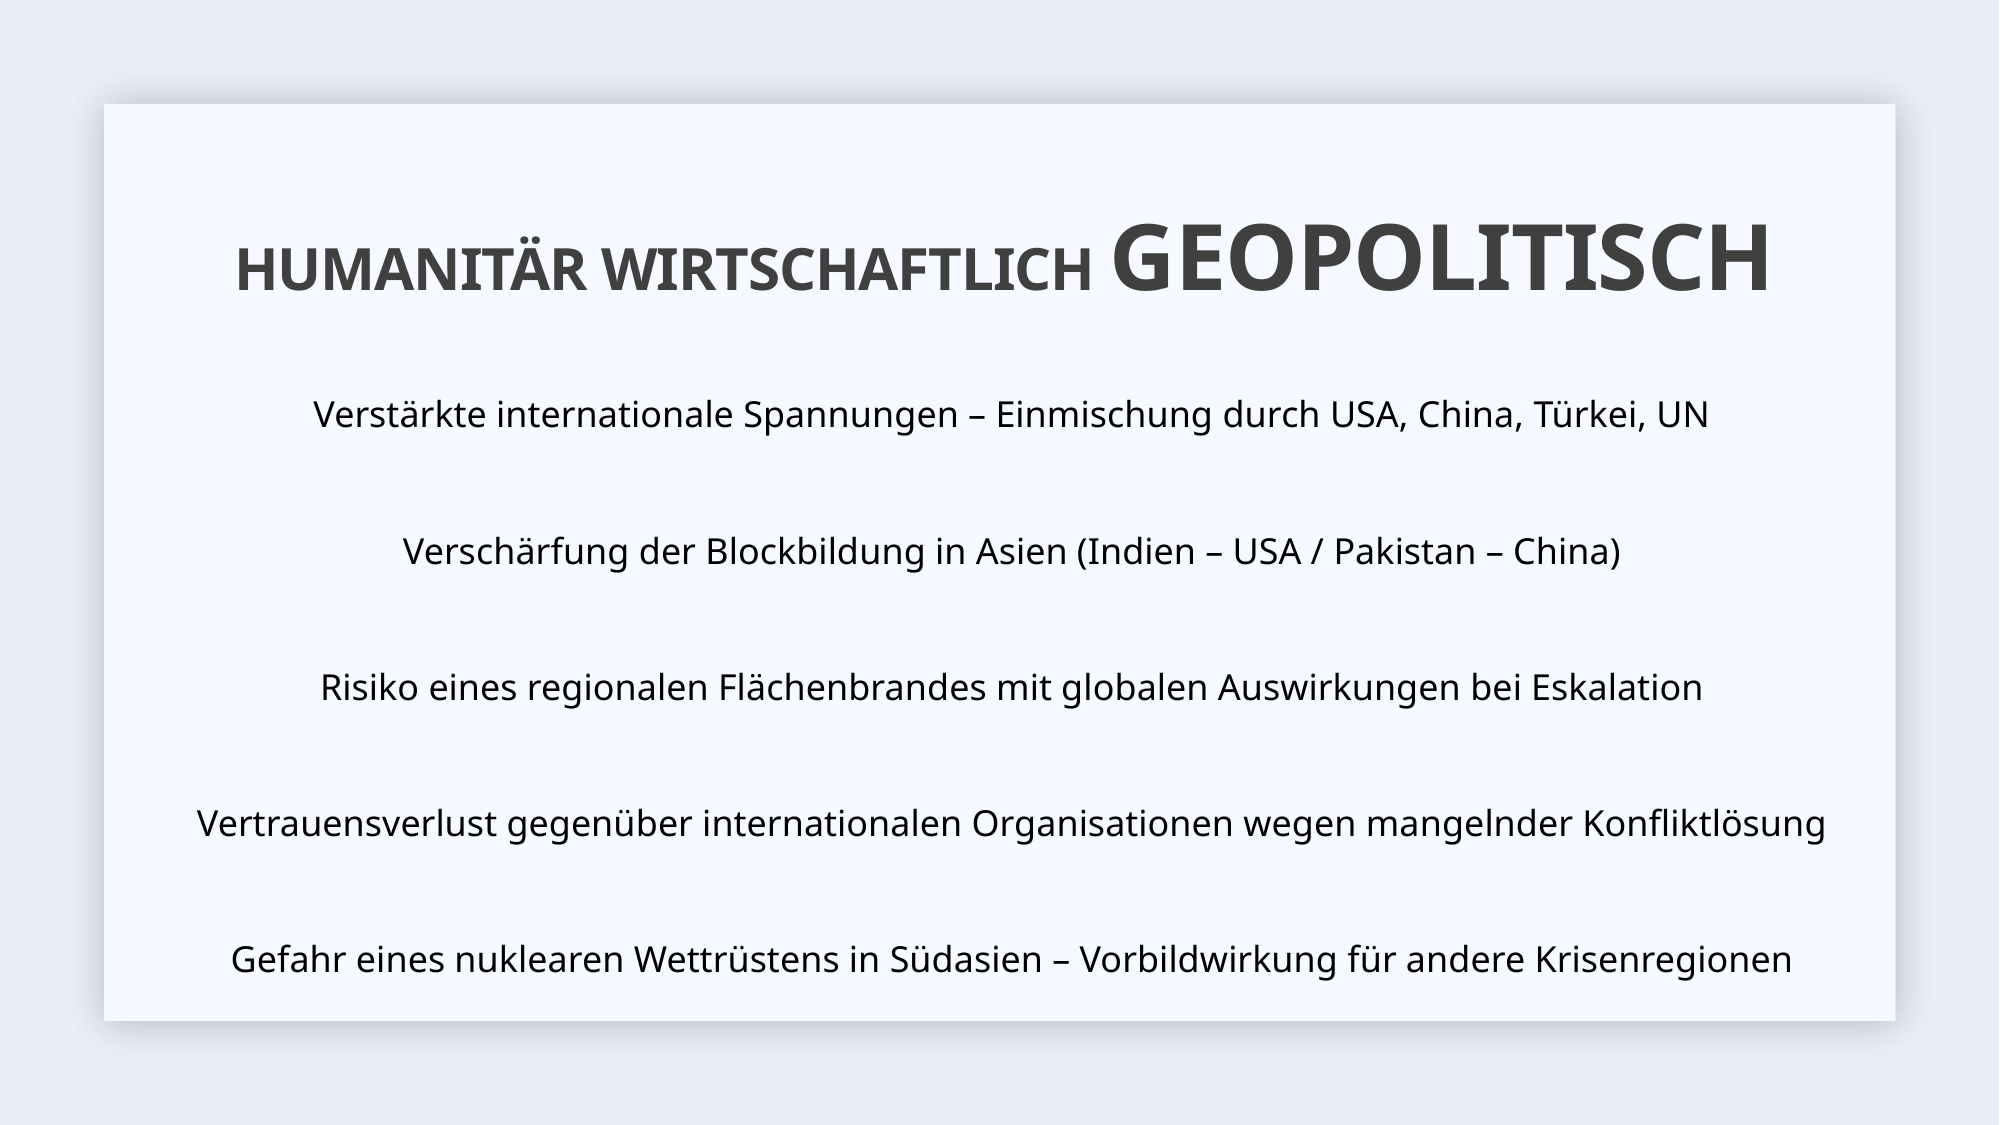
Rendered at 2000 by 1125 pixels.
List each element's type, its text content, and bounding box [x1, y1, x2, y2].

list Verstärkte internationale Spannungen – Einmischung durch USA, China, Türkei, UN Verschärfung der Blockbildung in Asien (Indien – USA / Pakistan – China) Risiko eines regionalen Flächenbrandes mit globalen Auswirkungen bei Eskalation Vertrauensverlust gegenüber internationalen Organisationen wegen mangelnder Konfliktlösung Gefahr eines nuklearen Wettrüstens in Südasien – Vorbildwirkung für andere Krisenregionen [179, 384, 1830, 1002]
title Humanitär Wirtschaftlich Geopolitisch [179, 154, 1830, 367]
